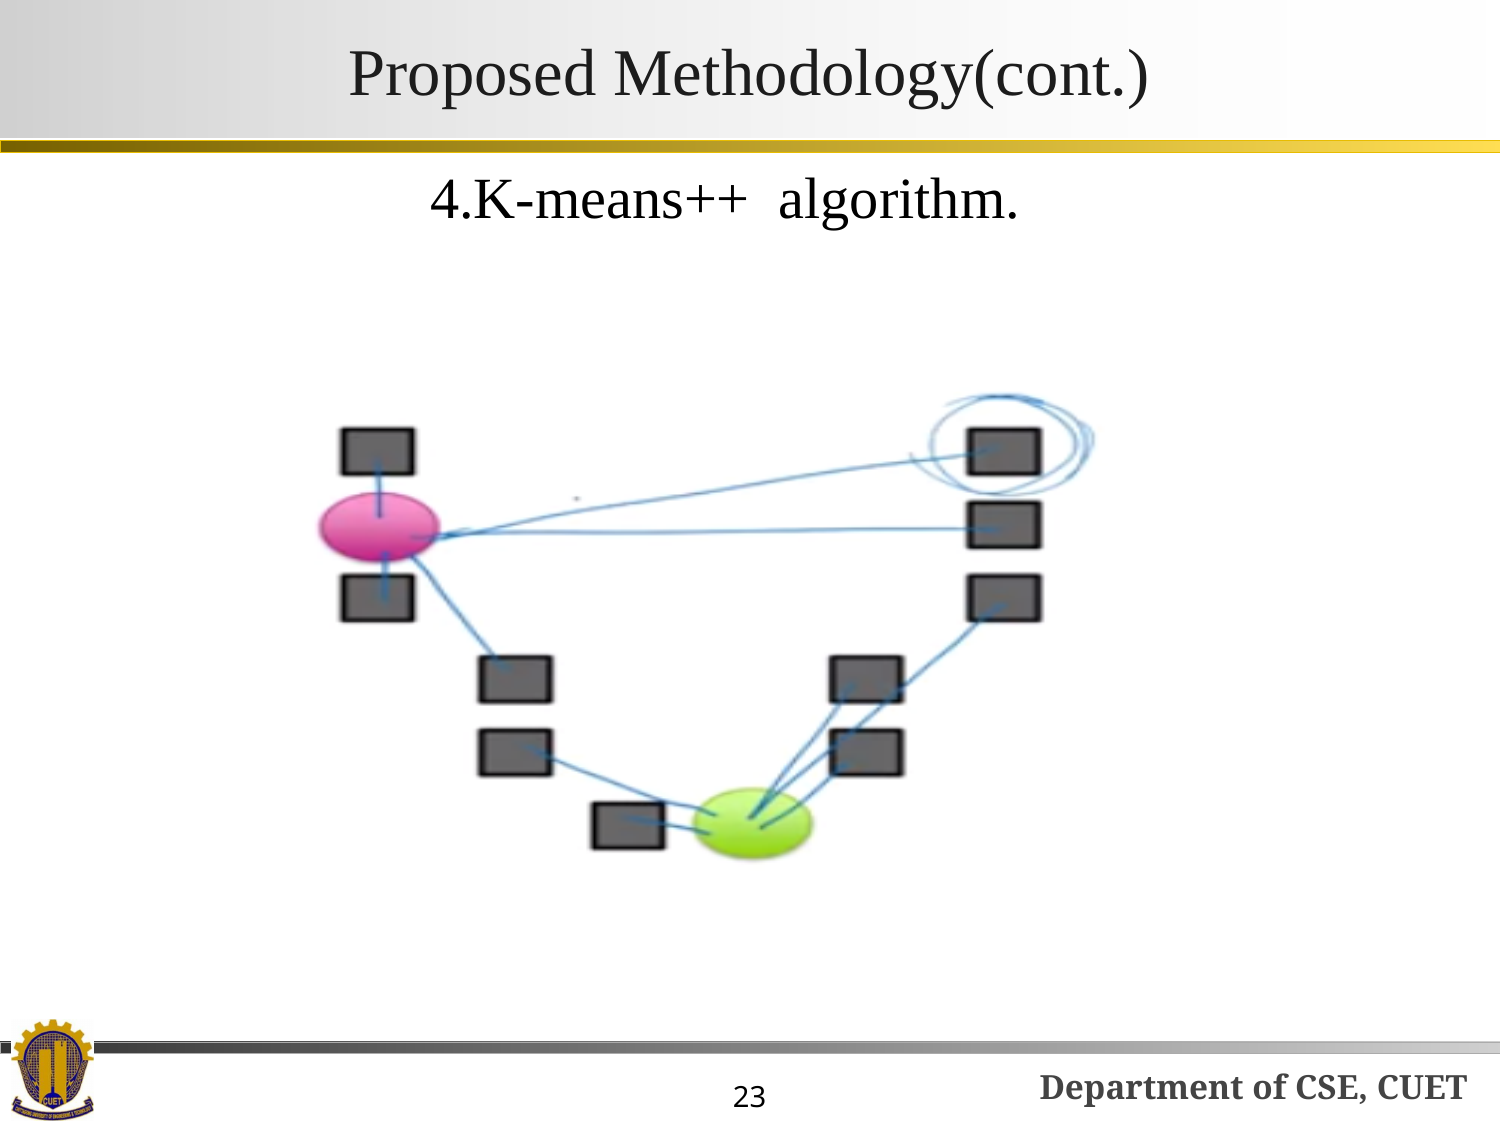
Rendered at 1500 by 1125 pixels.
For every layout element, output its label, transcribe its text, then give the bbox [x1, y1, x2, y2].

picture [11, 1019, 94, 1121]
title Proposed Methodology(cont.) [0, 0, 1500, 138]
list 4.K-means++ algorithm. [23, 152, 1442, 1051]
picture [199, 341, 1201, 888]
